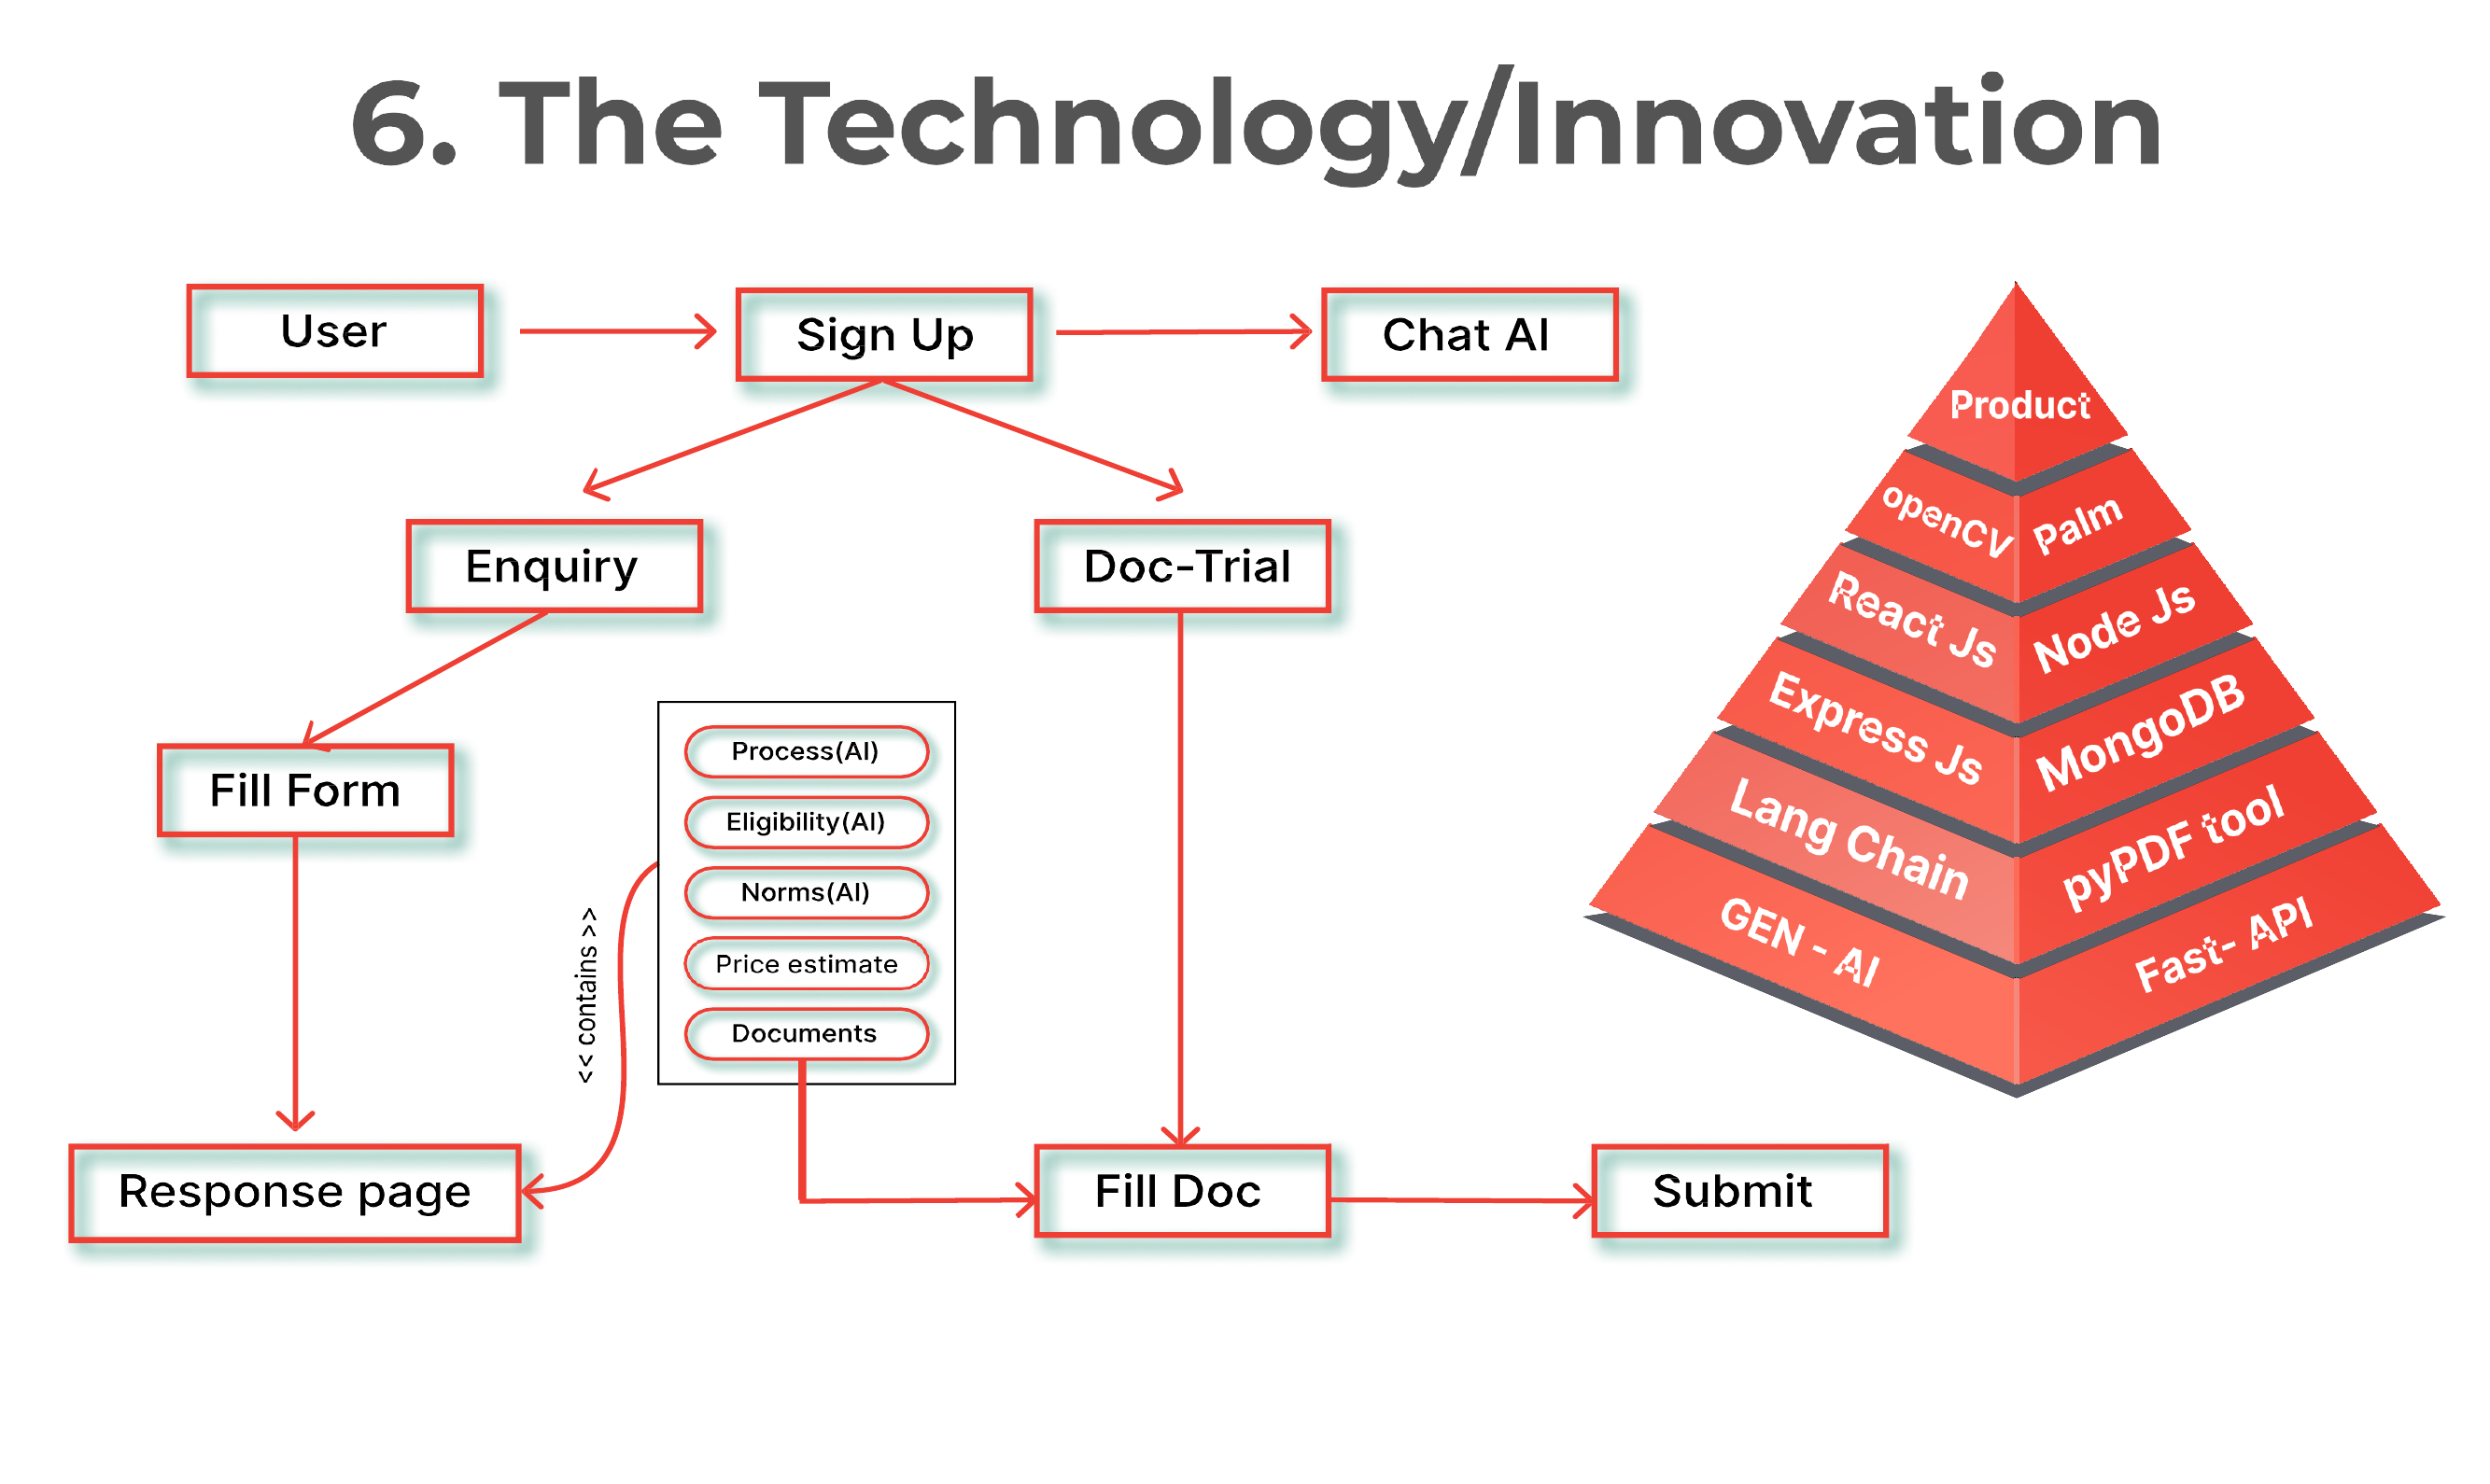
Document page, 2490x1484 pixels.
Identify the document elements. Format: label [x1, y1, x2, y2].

text_box [798, 1093, 1020, 1204]
text_box [1025, 1135, 1359, 1266]
text_box [1313, 279, 1583, 410]
text_box [520, 313, 717, 350]
text_box [727, 279, 1062, 410]
text_box [1161, 1127, 1173, 1134]
text_box [583, 419, 785, 502]
text_box [1583, 1135, 1917, 1266]
text_box [1177, 649, 1184, 1134]
text_box [177, 275, 512, 406]
text_box [1572, 1210, 1579, 1220]
text_box [1364, 1197, 1579, 1204]
text_box [60, 1135, 550, 1271]
text_box [656, 700, 957, 1085]
text_box [148, 735, 483, 865]
text_box [1572, 1183, 1579, 1192]
text_box [397, 511, 731, 641]
picture [352, 64, 2159, 188]
text_box [980, 419, 1184, 502]
text_box [1583, 280, 2446, 1099]
picture [574, 907, 597, 1083]
text_box [1064, 313, 1308, 350]
text_box [305, 720, 314, 734]
text_box [318, 649, 485, 734]
text_box [1015, 1210, 1020, 1219]
text_box [275, 873, 316, 1132]
text_box [1189, 1127, 1201, 1134]
text_box [554, 864, 652, 1192]
text_box [1025, 511, 1359, 641]
